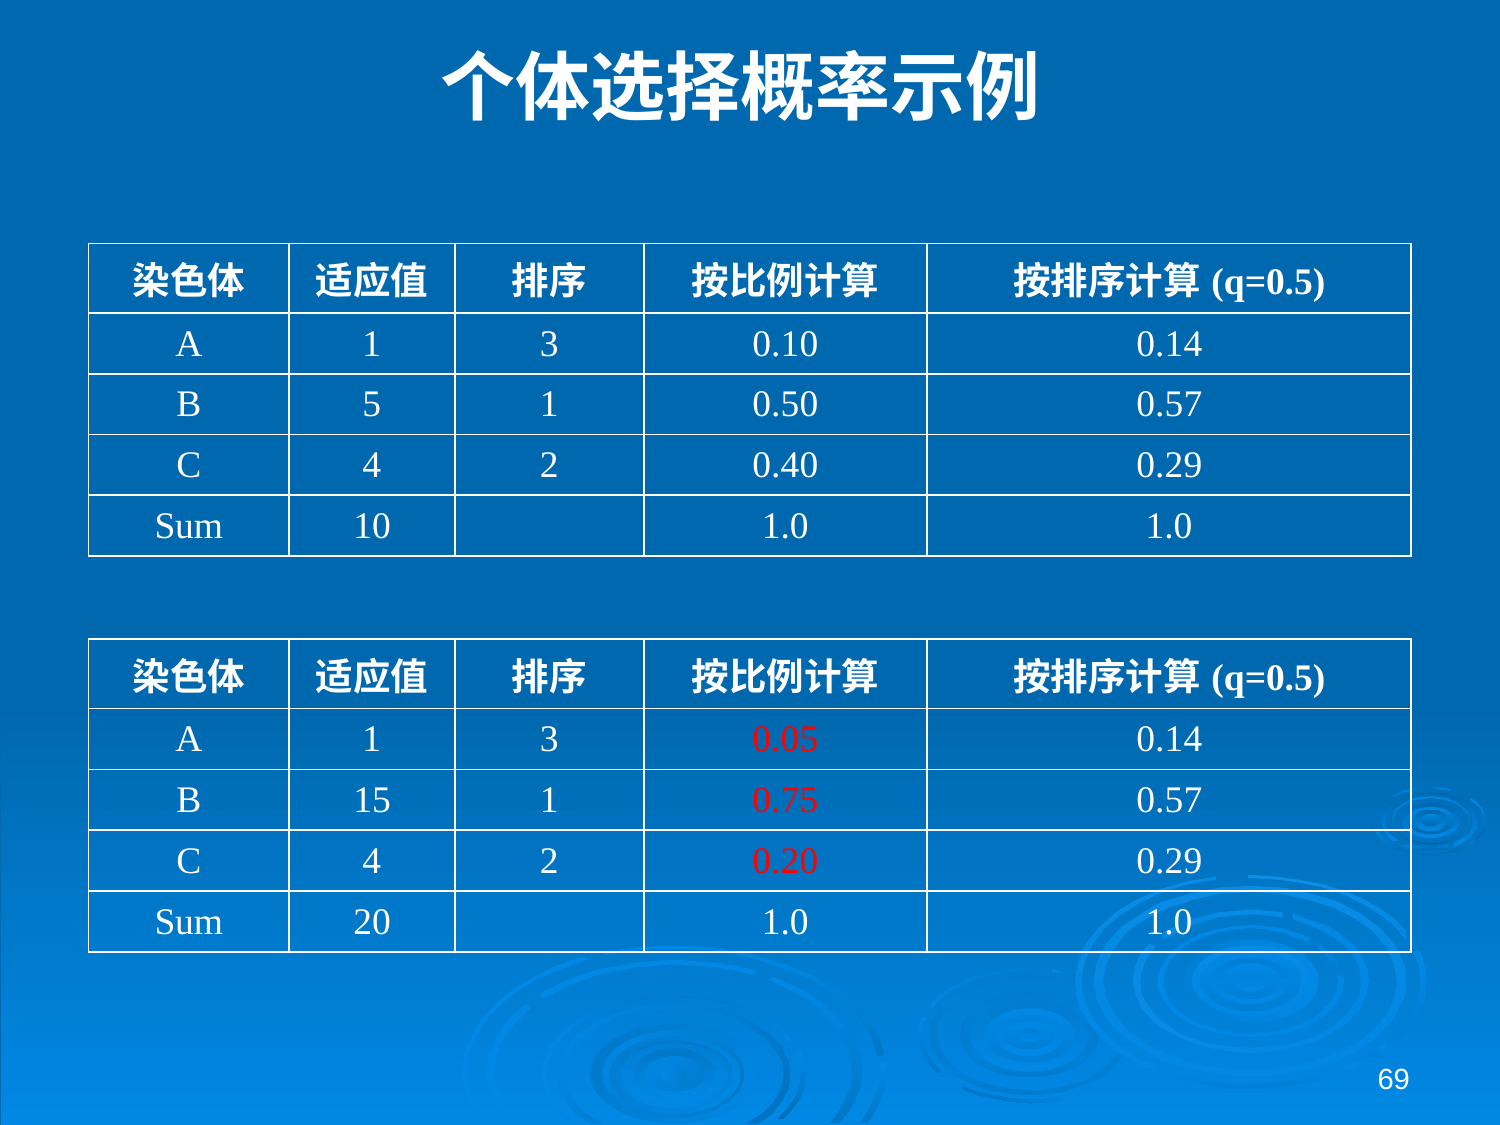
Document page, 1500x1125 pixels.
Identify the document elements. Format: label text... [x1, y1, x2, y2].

slide_number 69 [1074, 1024, 1426, 1103]
title 个体选择概率示例 [33, 30, 1448, 138]
